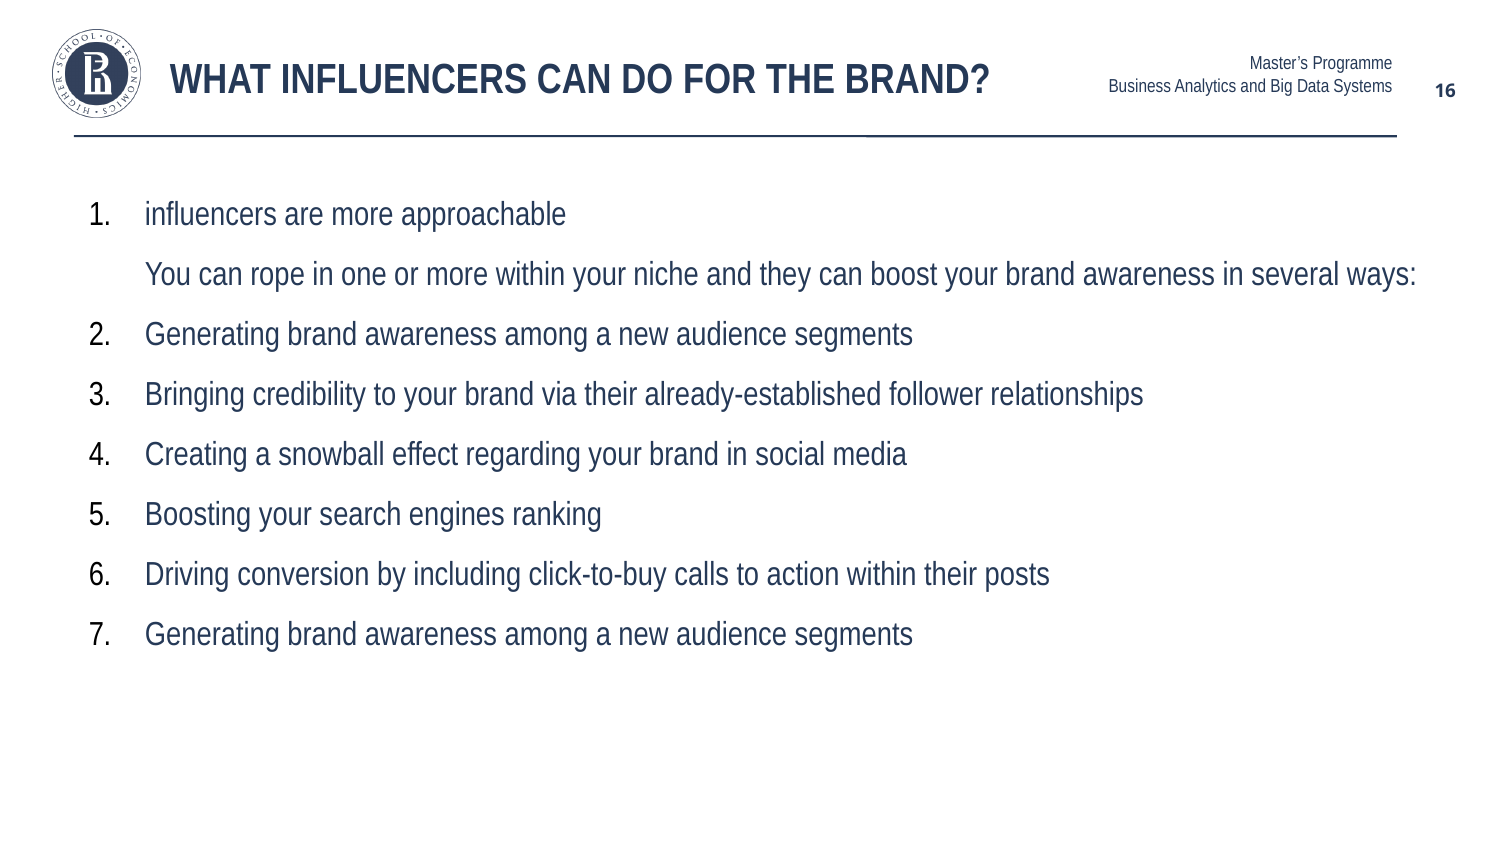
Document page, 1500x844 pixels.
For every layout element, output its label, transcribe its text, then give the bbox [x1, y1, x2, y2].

text_box What influencers can do for the brand? [165, 46, 697, 101]
slide_number 16 [1421, 66, 1470, 114]
text_box influencers are more approachable You can rope in one or more within your niche and they can boost your brand awareness in several ways: Generating brand awareness among a new audience segments Bringing credibility to your brand via their already-established follower relationships Creating a snowball effect regarding your brand in social media Boosting your search engines ranking Driving conversion by including click-to-buy calls to action within their posts Generating brand awareness among a new audience segments [73, 157, 1457, 667]
text_box [74, 0, 1063, 126]
picture [52, 29, 141, 118]
text_box Master’s Programme Business Analytics and Big Data Systems [697, 46, 1397, 101]
